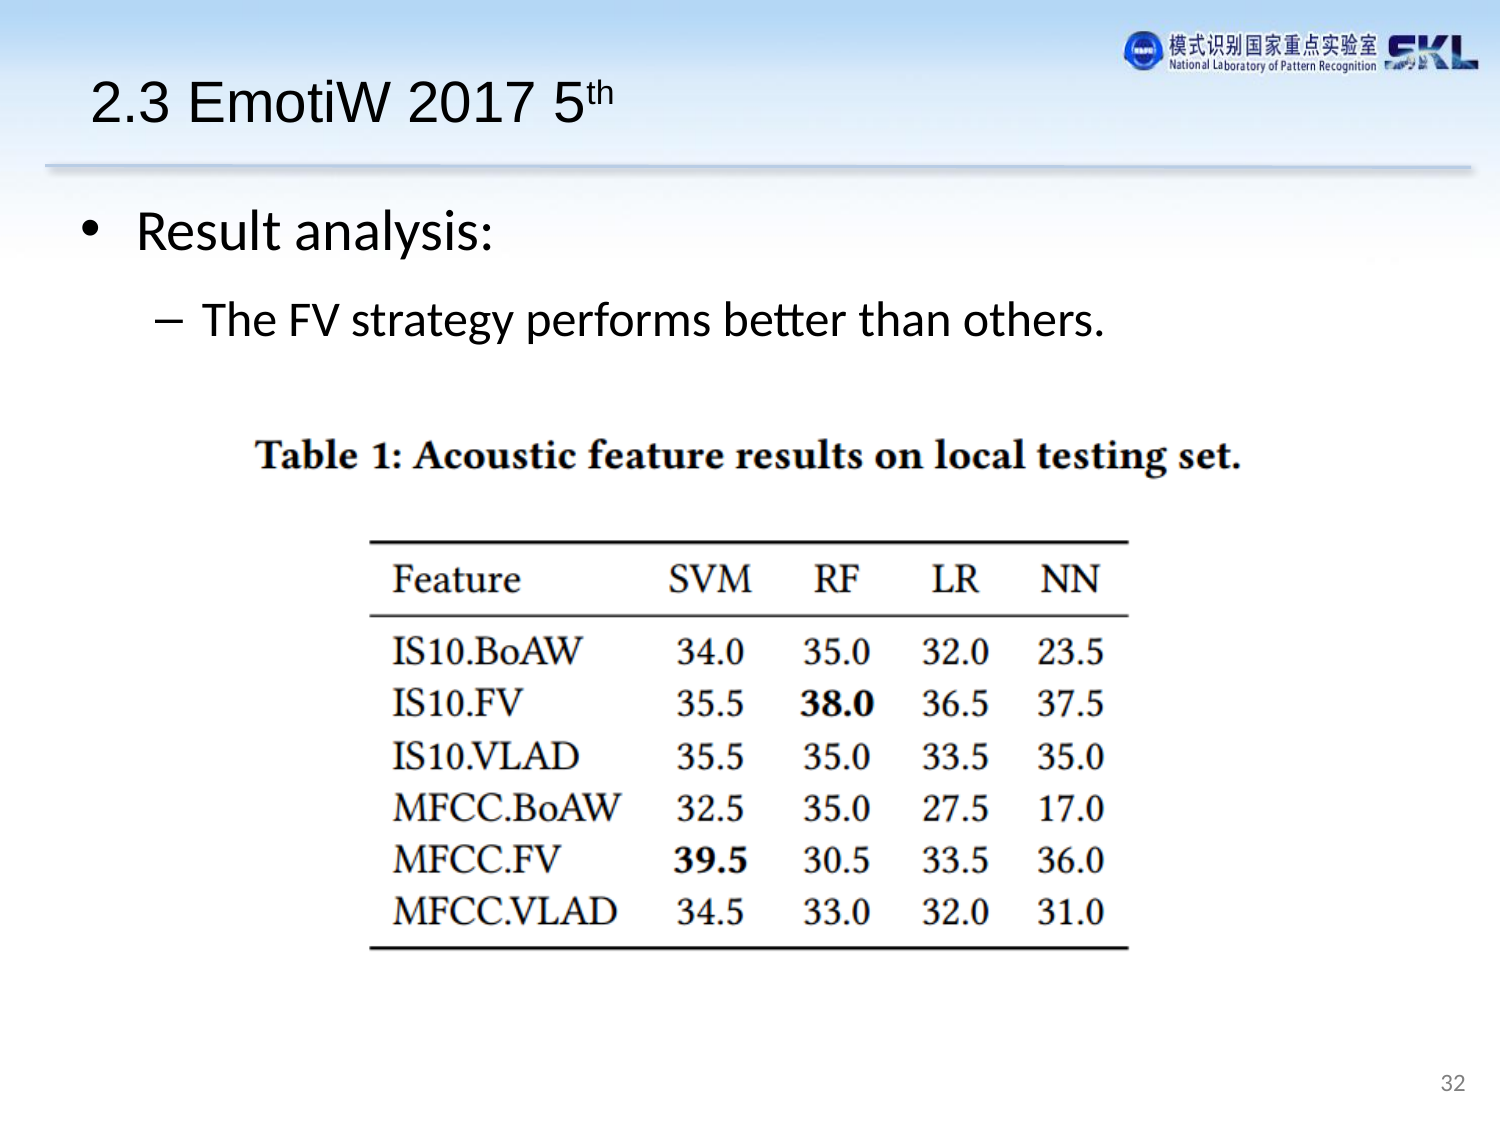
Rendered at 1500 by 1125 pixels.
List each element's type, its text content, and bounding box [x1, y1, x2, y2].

list Result analysis: The FV strategy performs better than others. [64, 184, 1447, 1083]
title 2.3 EmotiW 2017 5th [75, 45, 825, 153]
slide_number 32 [1403, 1051, 1481, 1112]
picture [0, 0, 1500, 1125]
